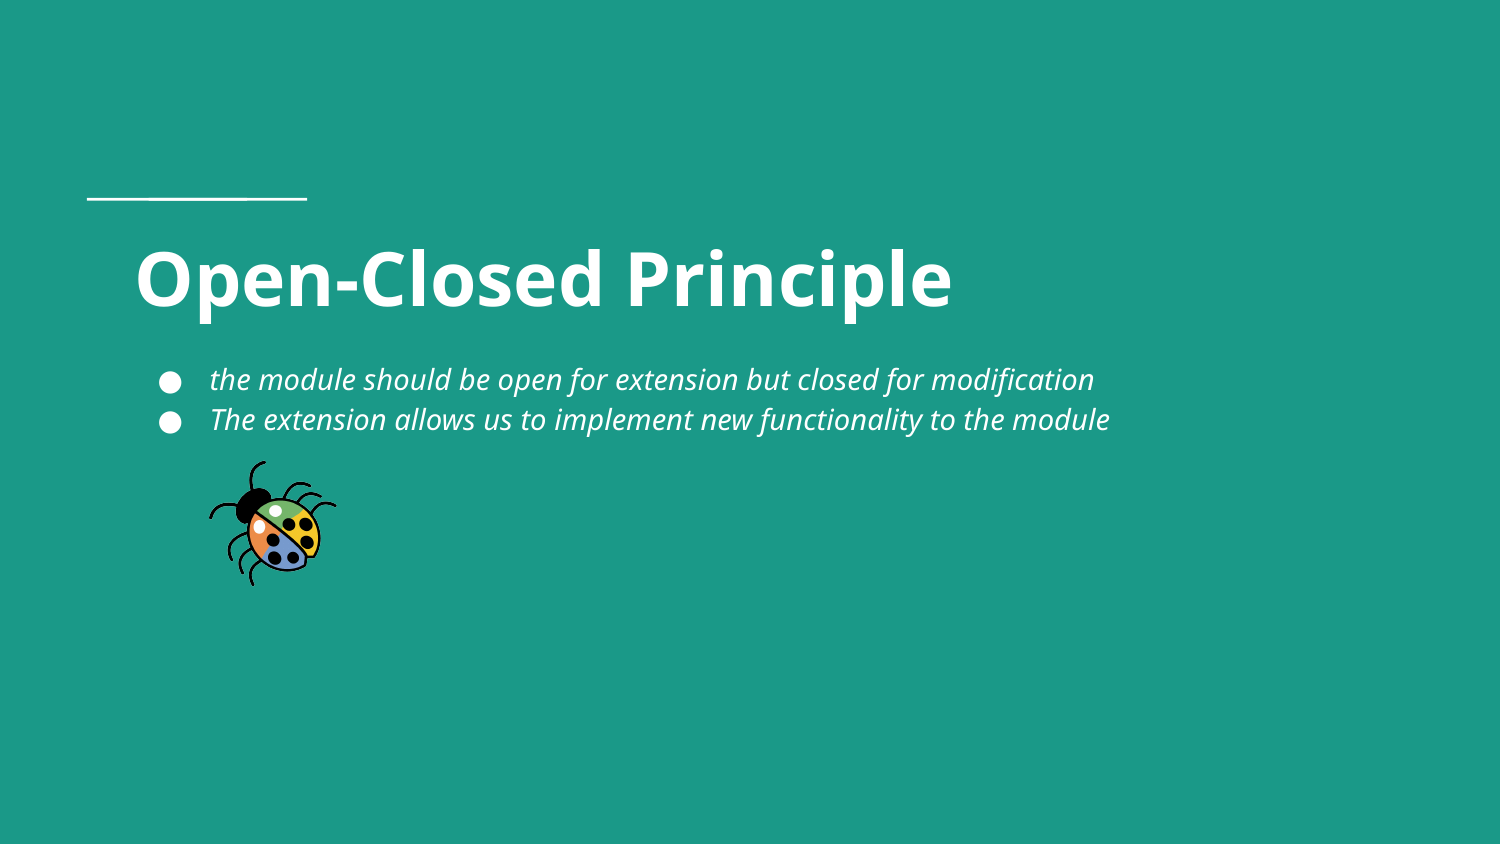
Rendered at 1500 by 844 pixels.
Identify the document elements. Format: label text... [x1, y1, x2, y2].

title Open-Closed Principle [119, 216, 1381, 341]
list the module should be open for extension but closed for modification The extension allows us to implement new functionality to the module [119, 341, 1381, 712]
picture [194, 445, 351, 602]
